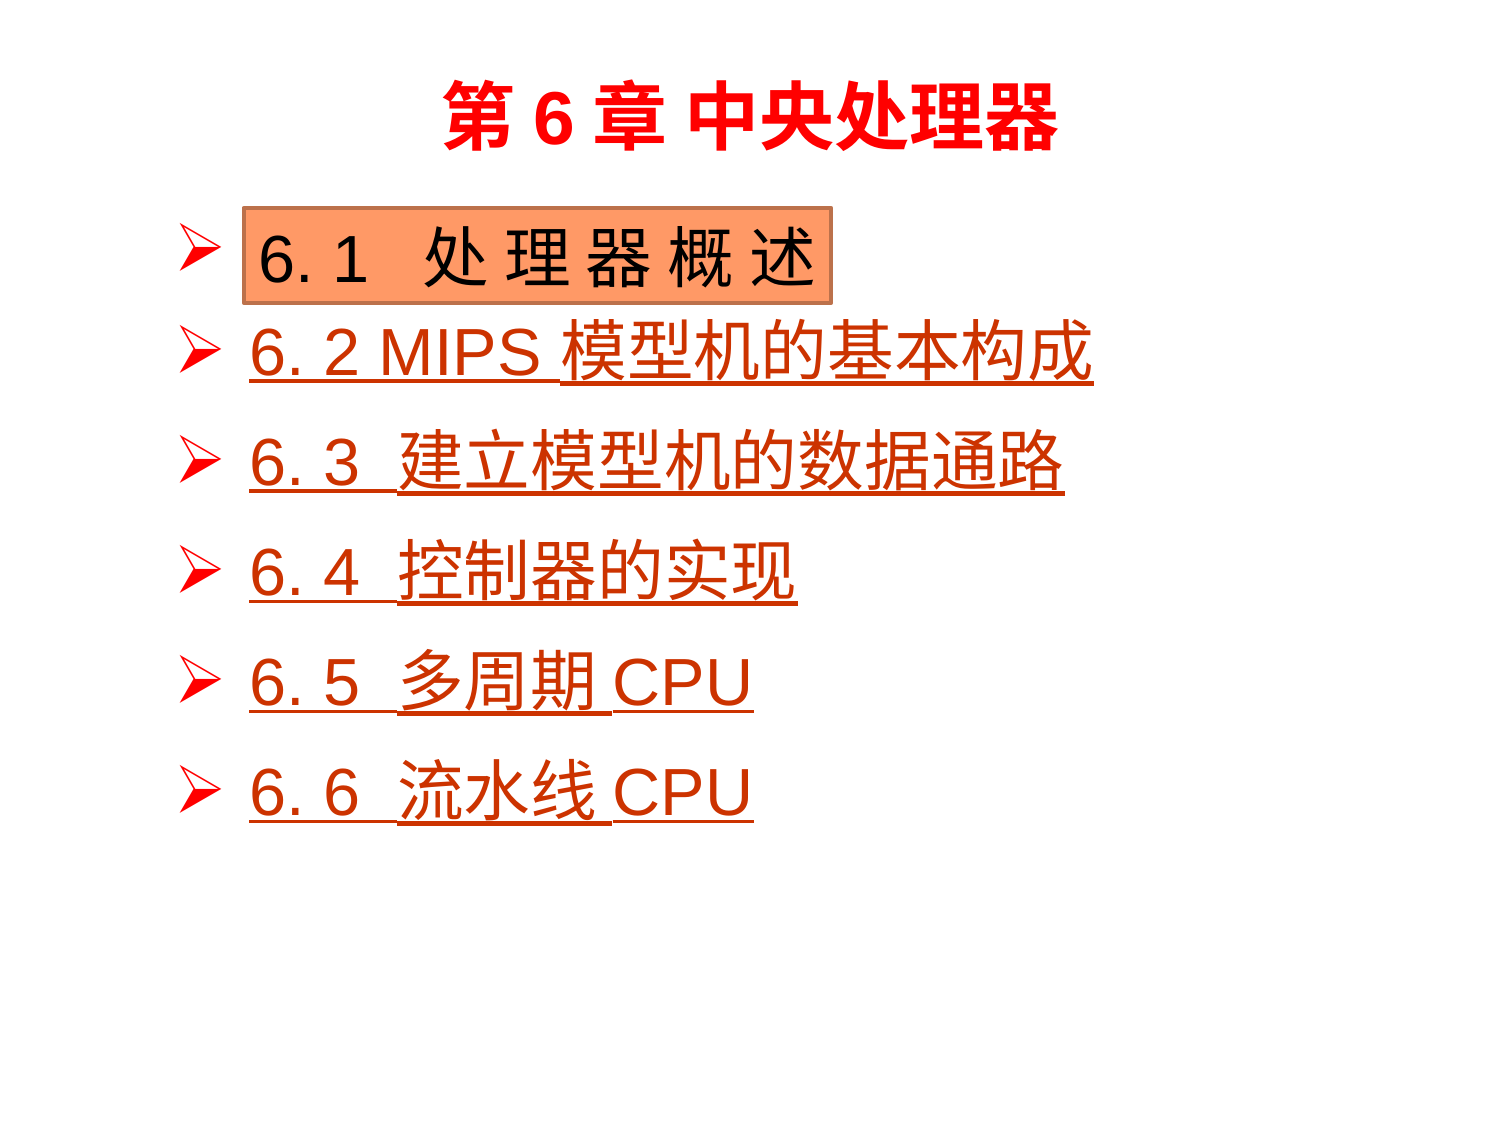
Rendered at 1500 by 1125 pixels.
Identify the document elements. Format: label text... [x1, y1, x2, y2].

text_box 6. 1 处 理 器 概 述 [242, 206, 833, 305]
title 第6章 中央处理器 [75, 45, 1425, 185]
list 6. 1 处 理 器 概 述 6. 2 MIPS 模型机的基本构成 6. 3 建立模型机的数据通路 6. 4 控制器的实现 6. 5 多周期 CPU 6. 6 流水线 CPU [159, 208, 1382, 951]
